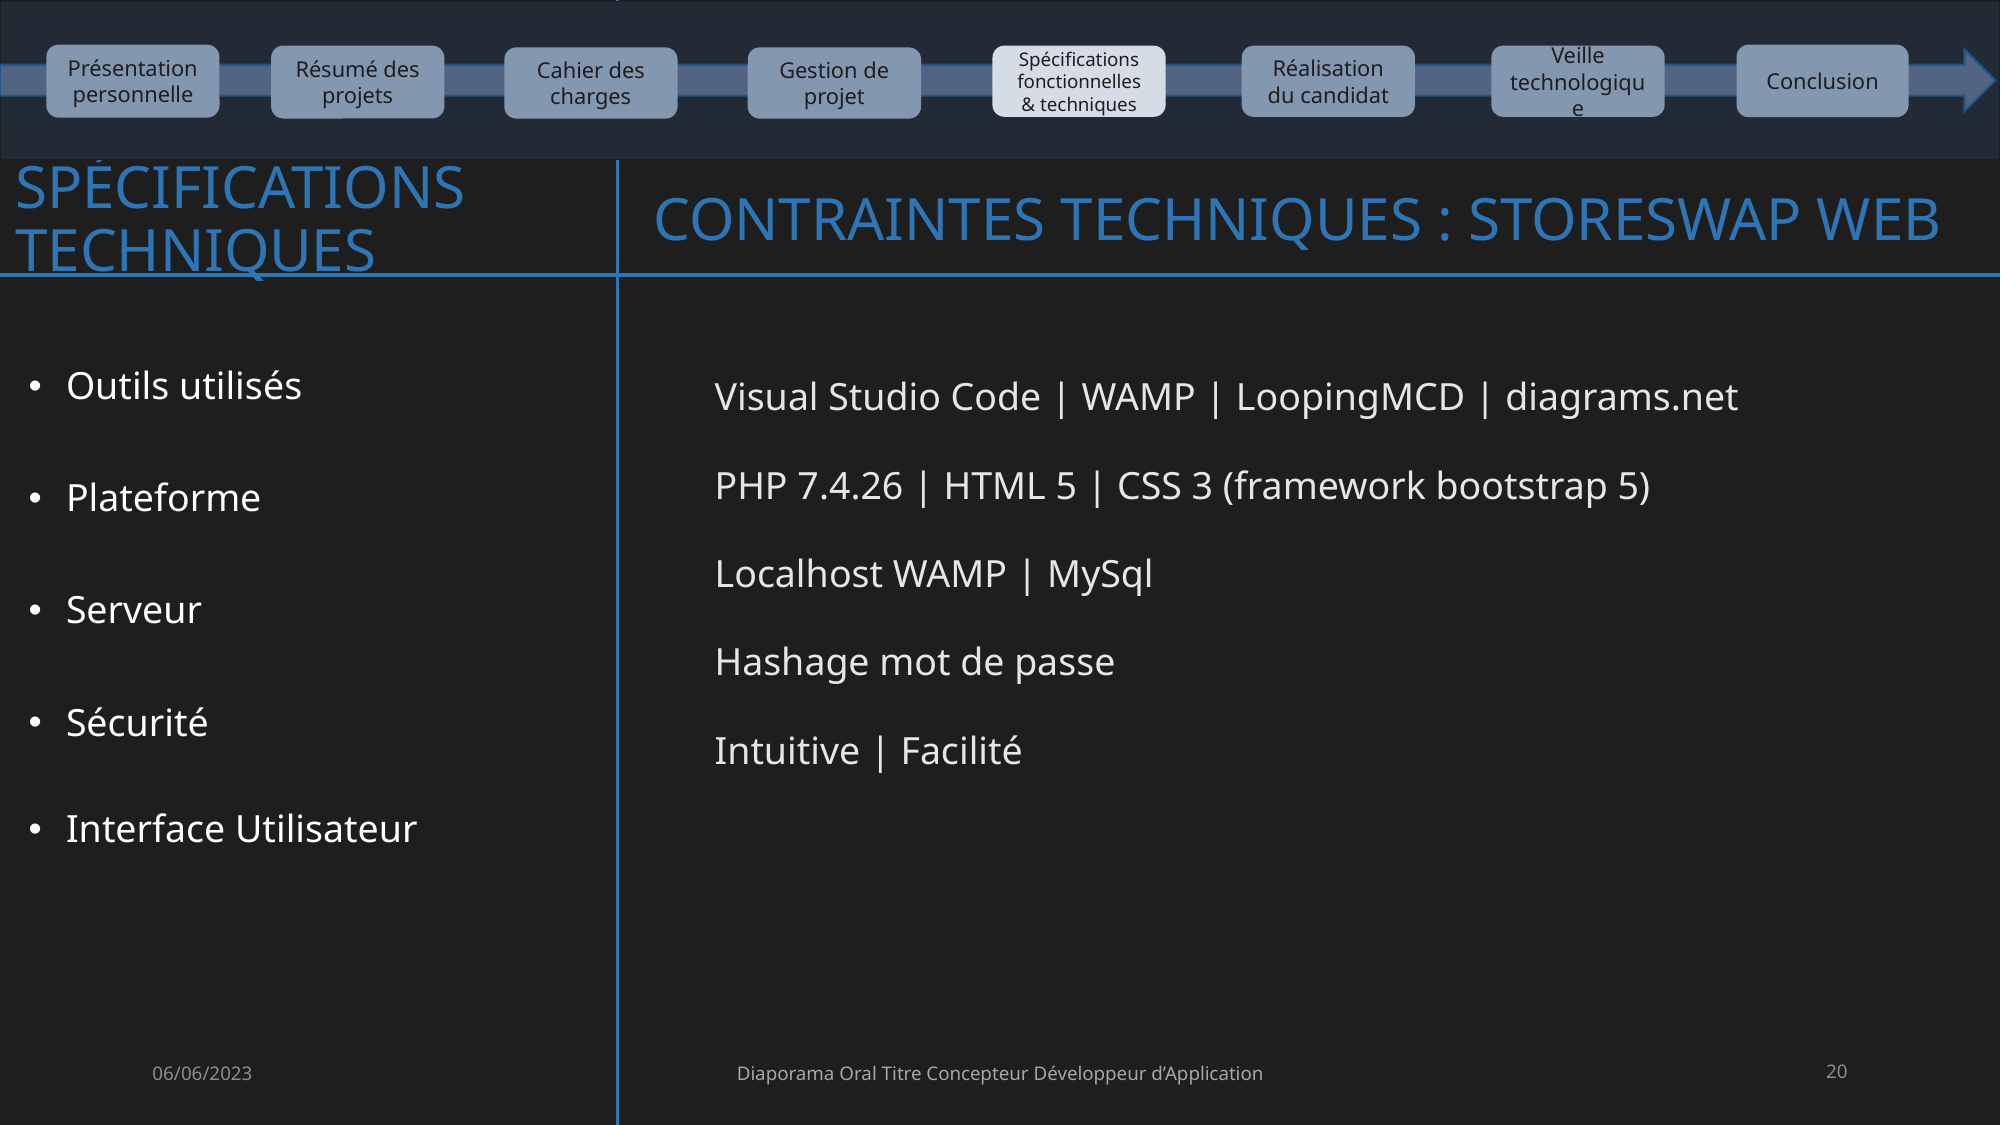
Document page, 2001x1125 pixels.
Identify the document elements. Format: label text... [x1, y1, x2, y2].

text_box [0, 1, 2000, 160]
title Spécifications techniques [15, 160, 647, 292]
text_box Serveur [28, 584, 556, 644]
text_box Plateforme [28, 471, 556, 532]
text_box Outils utilisés [28, 359, 556, 420]
text_box Interface Utilisateur [28, 803, 556, 863]
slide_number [137, 1042, 588, 1103]
text_box Contraintes techniques : Storeswap web [653, 179, 1985, 261]
footer Diaporama Oral Titre Concepteur Développeur d’Application [662, 1042, 1338, 1103]
text_box Sécurité [28, 696, 556, 757]
text_box Visual Studio Code | WAMP | LoopingMCD | diagrams.net PHP 7.4.26 | HTML 5 | CSS 3 (framework bootstrap 5) Localhost WAMP | MySql Hashage mot de passe Intuitive | Facilité [714, 343, 1773, 860]
slide_number 20 [1412, 1042, 1863, 1103]
